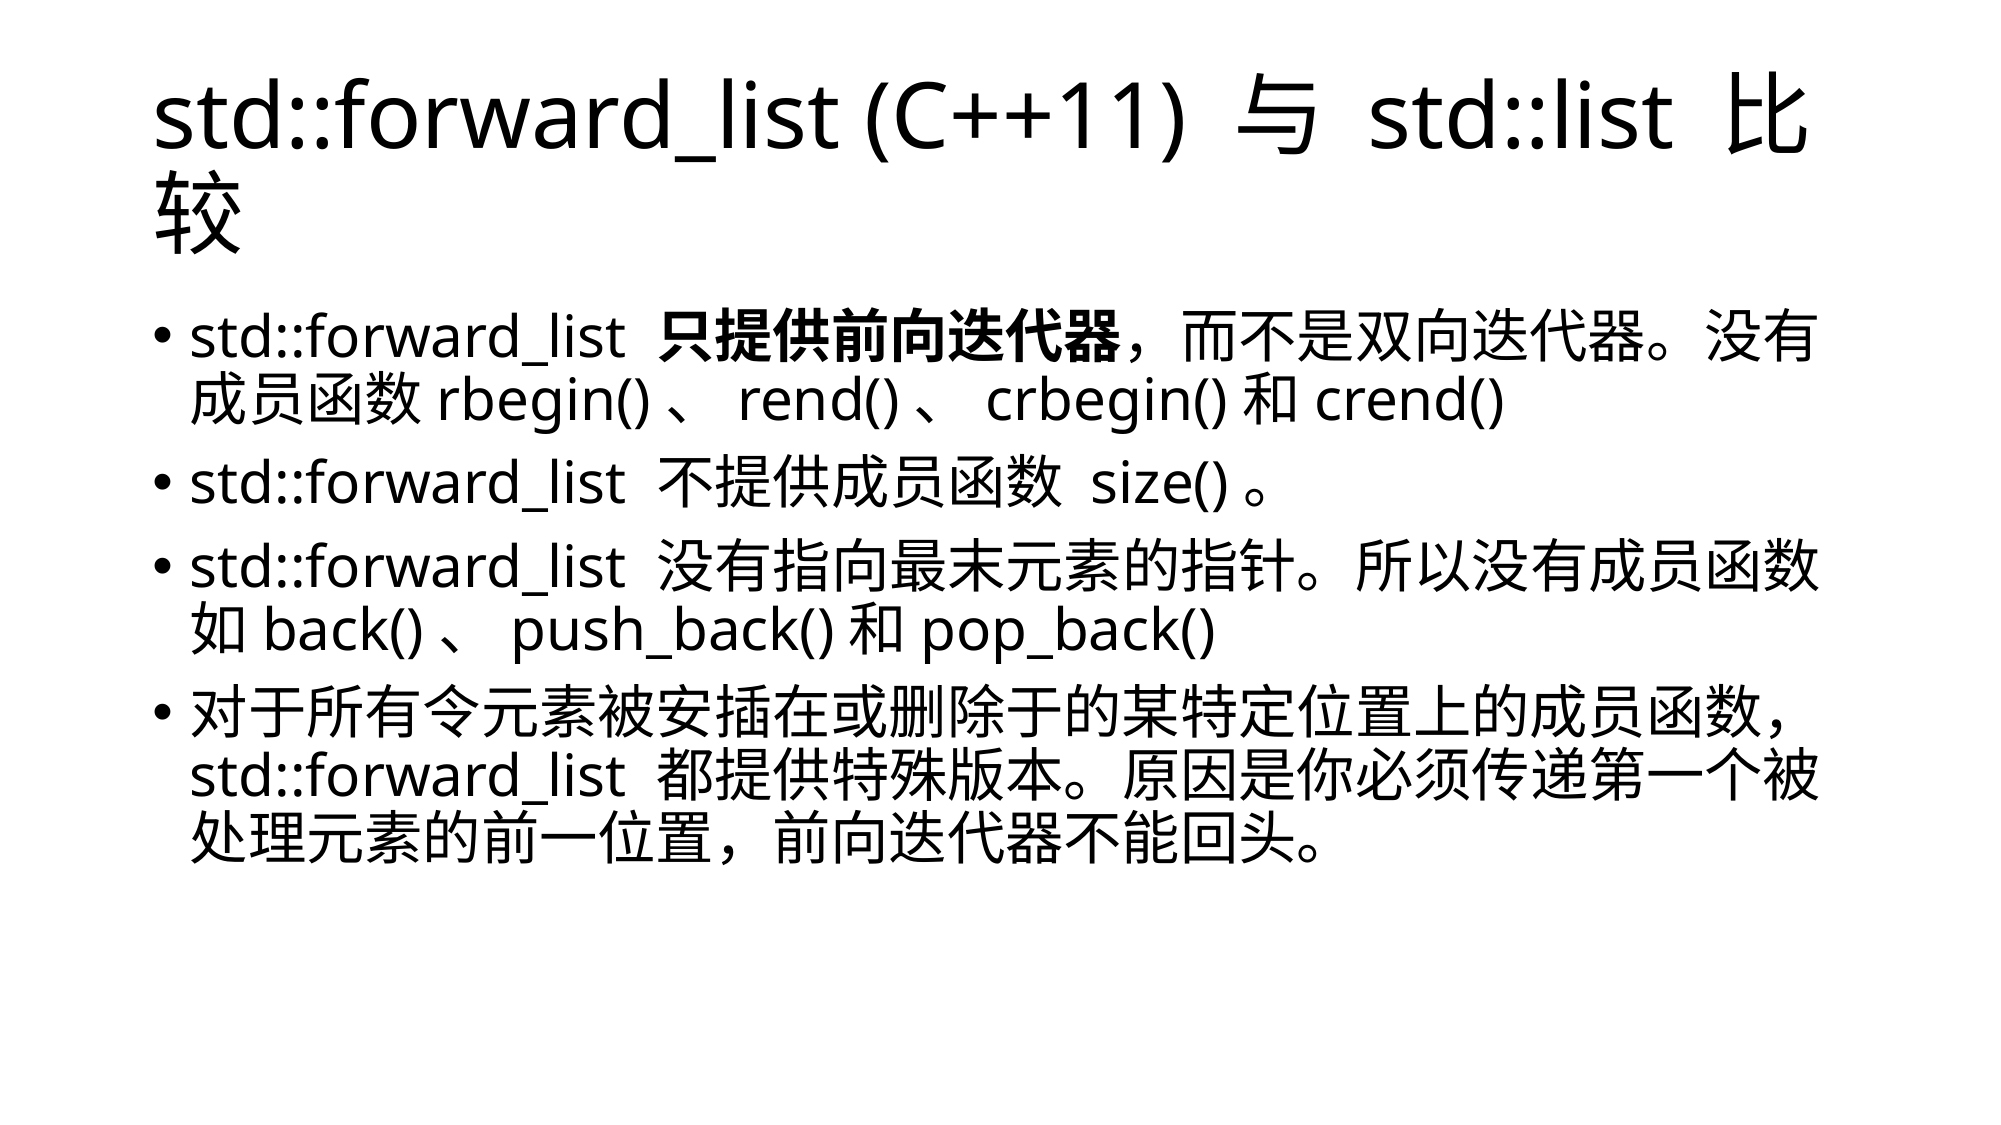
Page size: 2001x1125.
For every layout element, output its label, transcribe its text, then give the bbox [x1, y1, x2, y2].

title std::forward_list (C++11) 与 std::list 比较 [137, 59, 1863, 278]
list std::forward_list 只提供前向迭代器，而不是双向迭代器。没有成员函数rbegin()、rend()、crbegin()和crend() std::forward_list 不提供成员函数 size()。 std::forward_list 没有指向最末元素的指针。所以没有成员函数如back()、push_back()和pop_back() 对于所有令元素被安插在或删除于的某特定位置上的成员函数， std::forward_list 都提供特殊版本。原因是你必须传递第一个被处理元素的前一位置，前向迭代器不能回头。 [137, 299, 1863, 1014]
